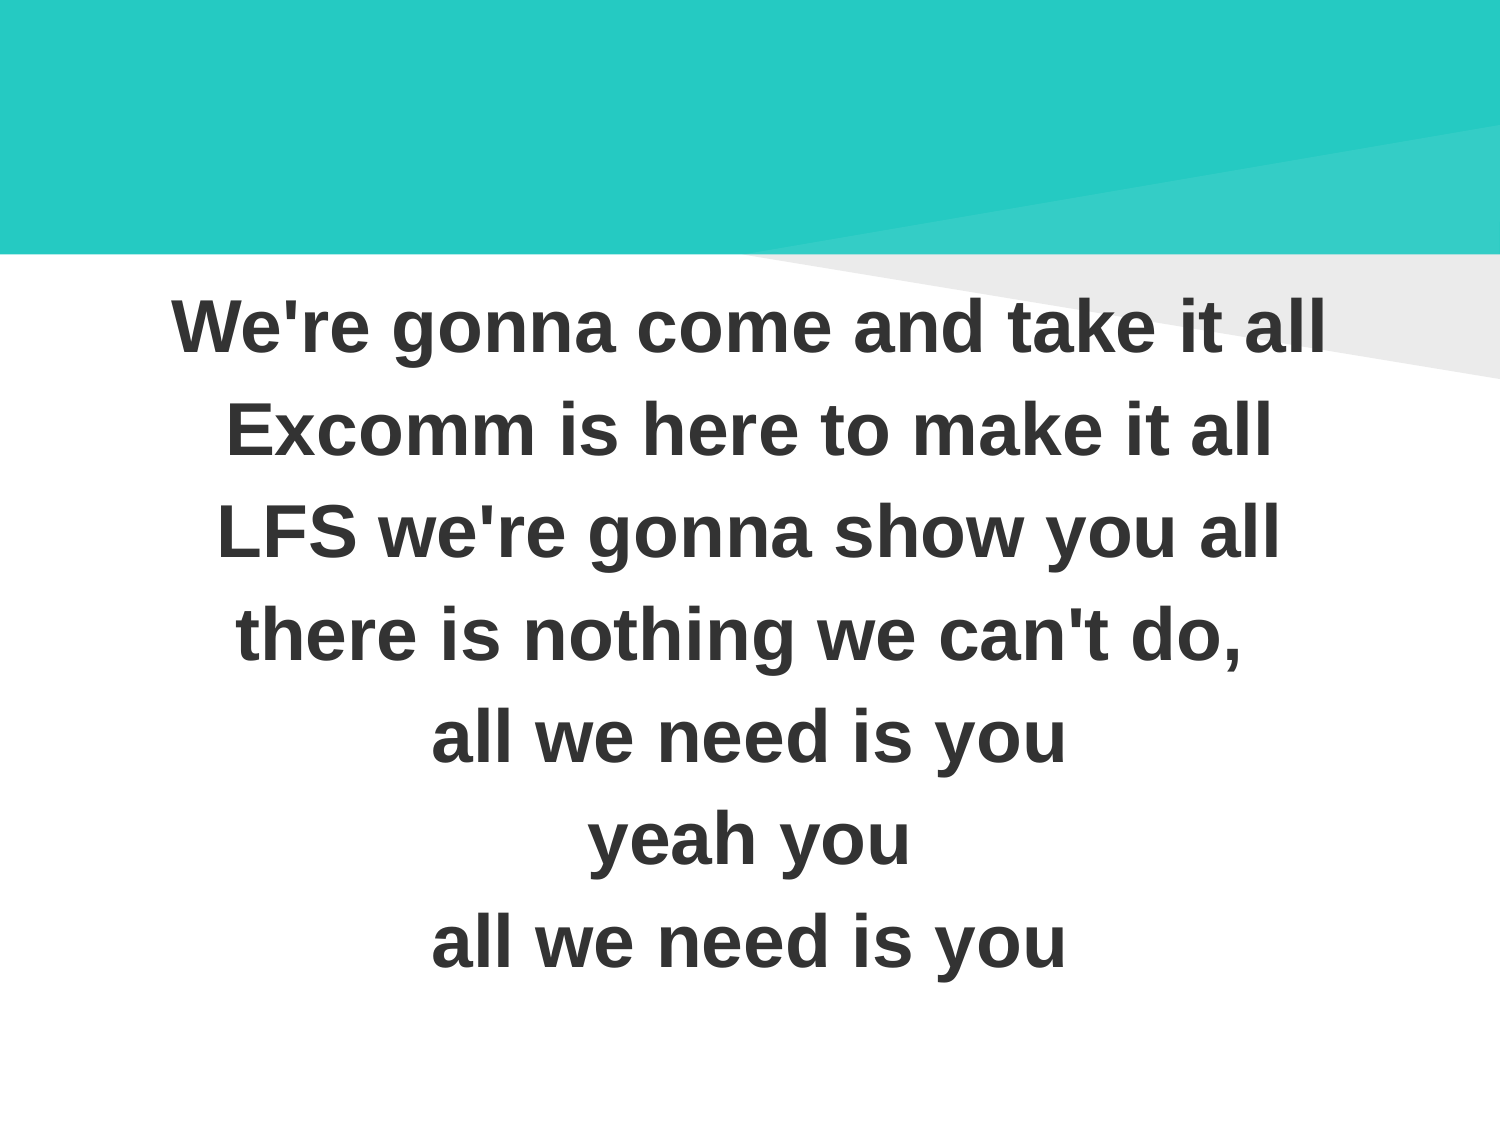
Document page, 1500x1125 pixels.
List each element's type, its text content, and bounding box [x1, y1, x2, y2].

list We're gonna come and take it all Excomm is here to make it all LFS we're gonna show you all there is nothing we can't do, all we need is you yeah you all we need is you [75, 262, 1425, 1078]
